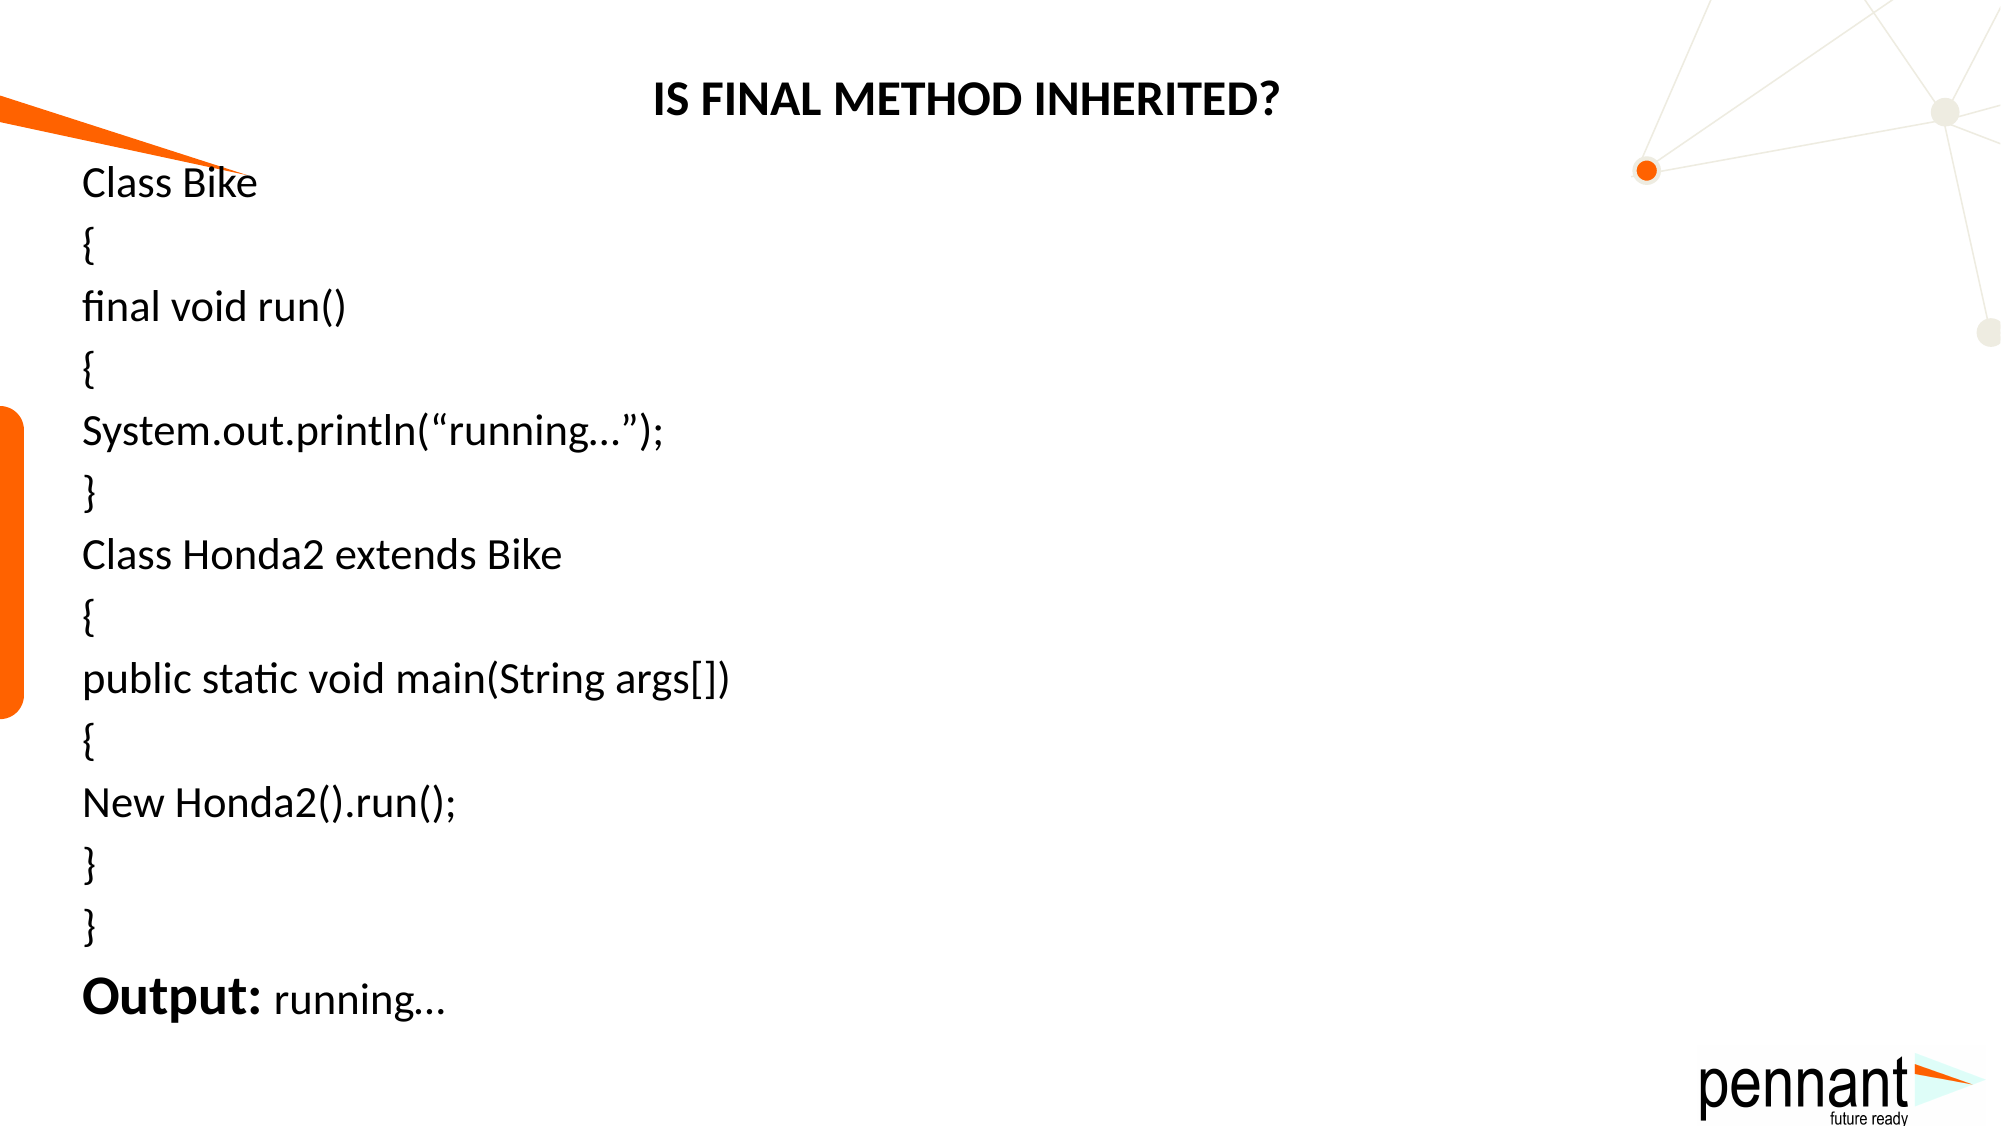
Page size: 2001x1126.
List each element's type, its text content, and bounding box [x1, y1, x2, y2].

picture [1697, 1045, 1986, 1126]
title IS FINAL METHOD INHERITED? [67, 45, 1868, 145]
list Class Bike { final void run() { System.out.println(“running…”); } Class Honda2 extends Bike { public static void main(String args[]) { New Honda2().run(); } } Output: running… [67, 145, 1898, 1036]
